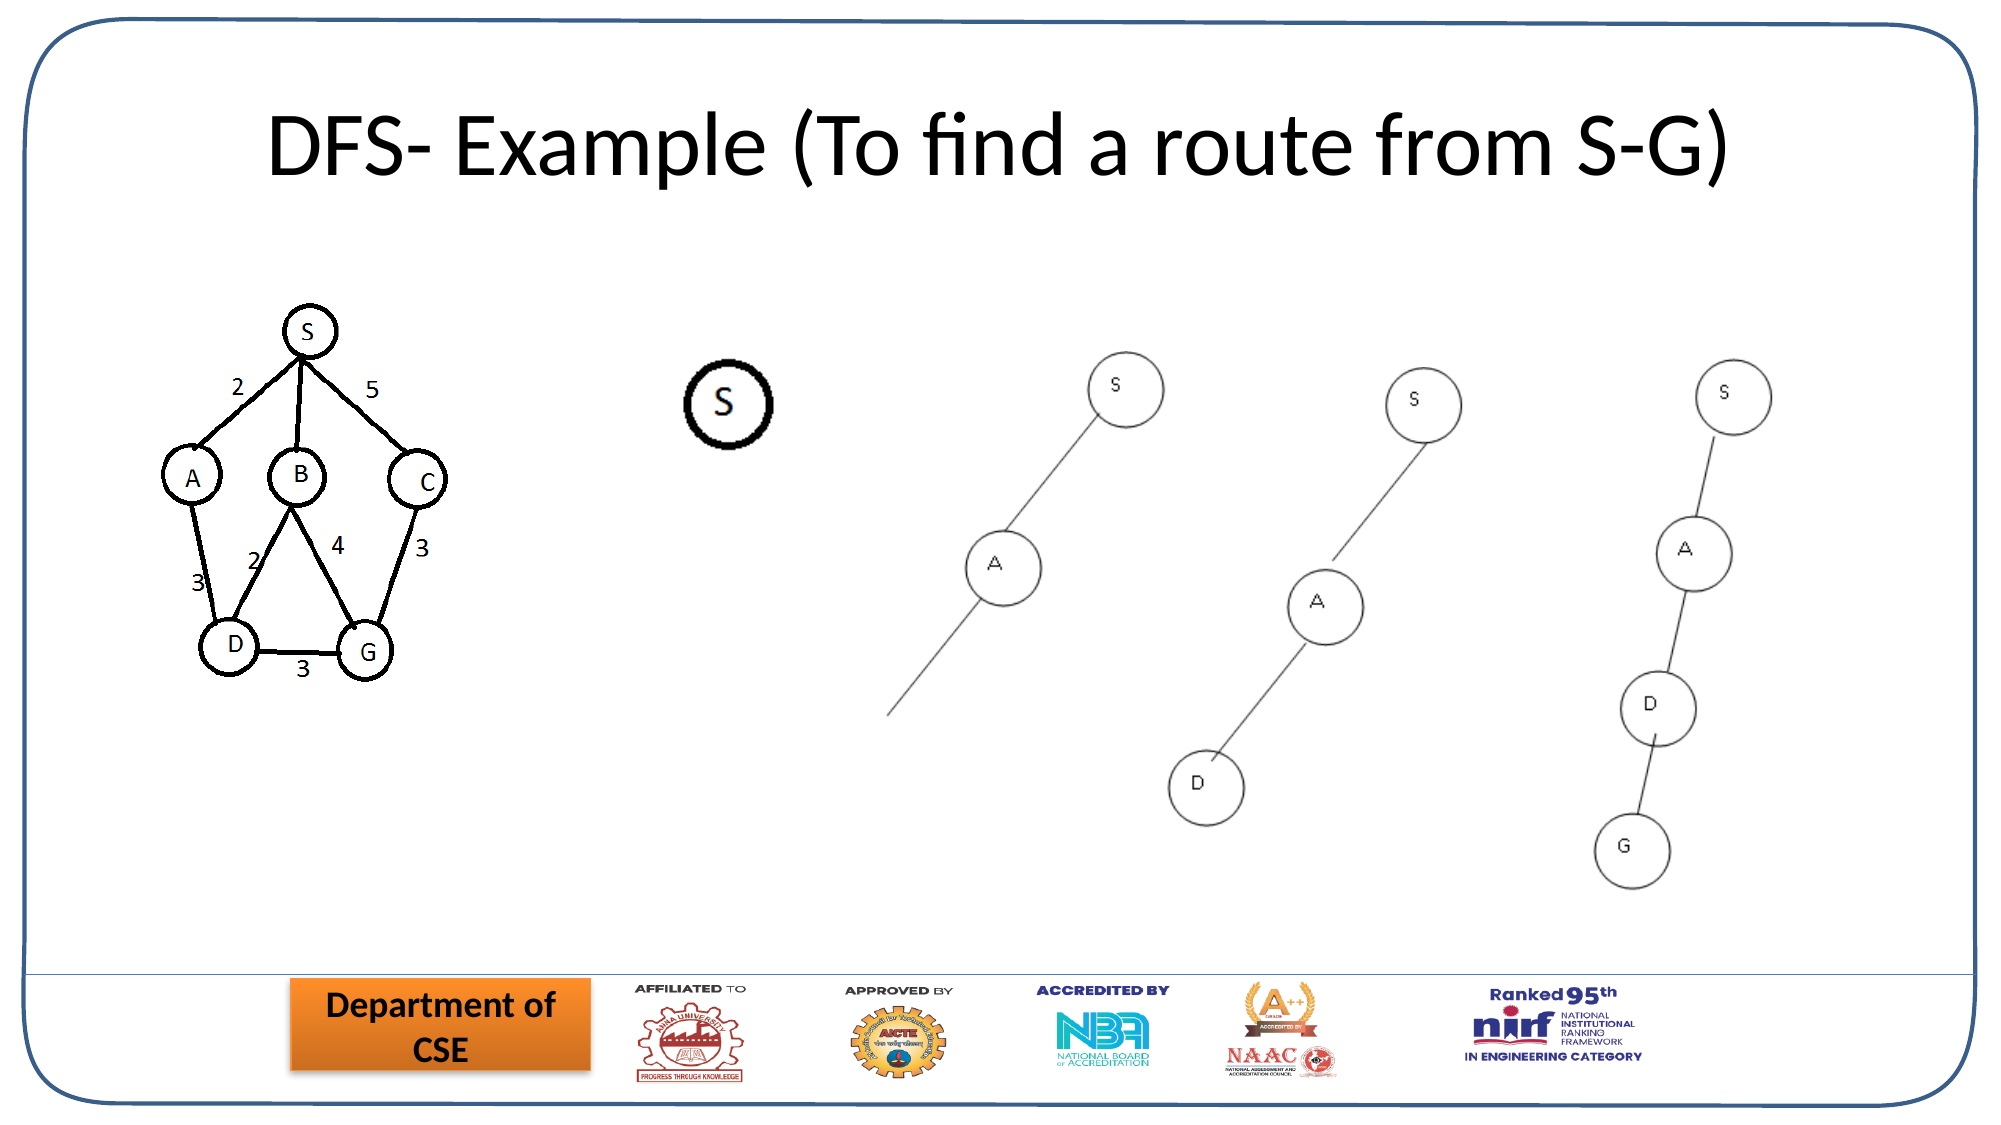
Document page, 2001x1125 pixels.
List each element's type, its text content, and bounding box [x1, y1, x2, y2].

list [115, 253, 462, 707]
picture [1591, 357, 1774, 893]
picture [826, 975, 974, 1086]
picture [638, 305, 1464, 829]
picture [622, 975, 758, 1089]
picture [1219, 975, 1343, 1083]
title DFS- Example (To find a route from S-G) [99, 45, 1900, 233]
picture [1456, 975, 1654, 1074]
picture [1033, 975, 1173, 1070]
